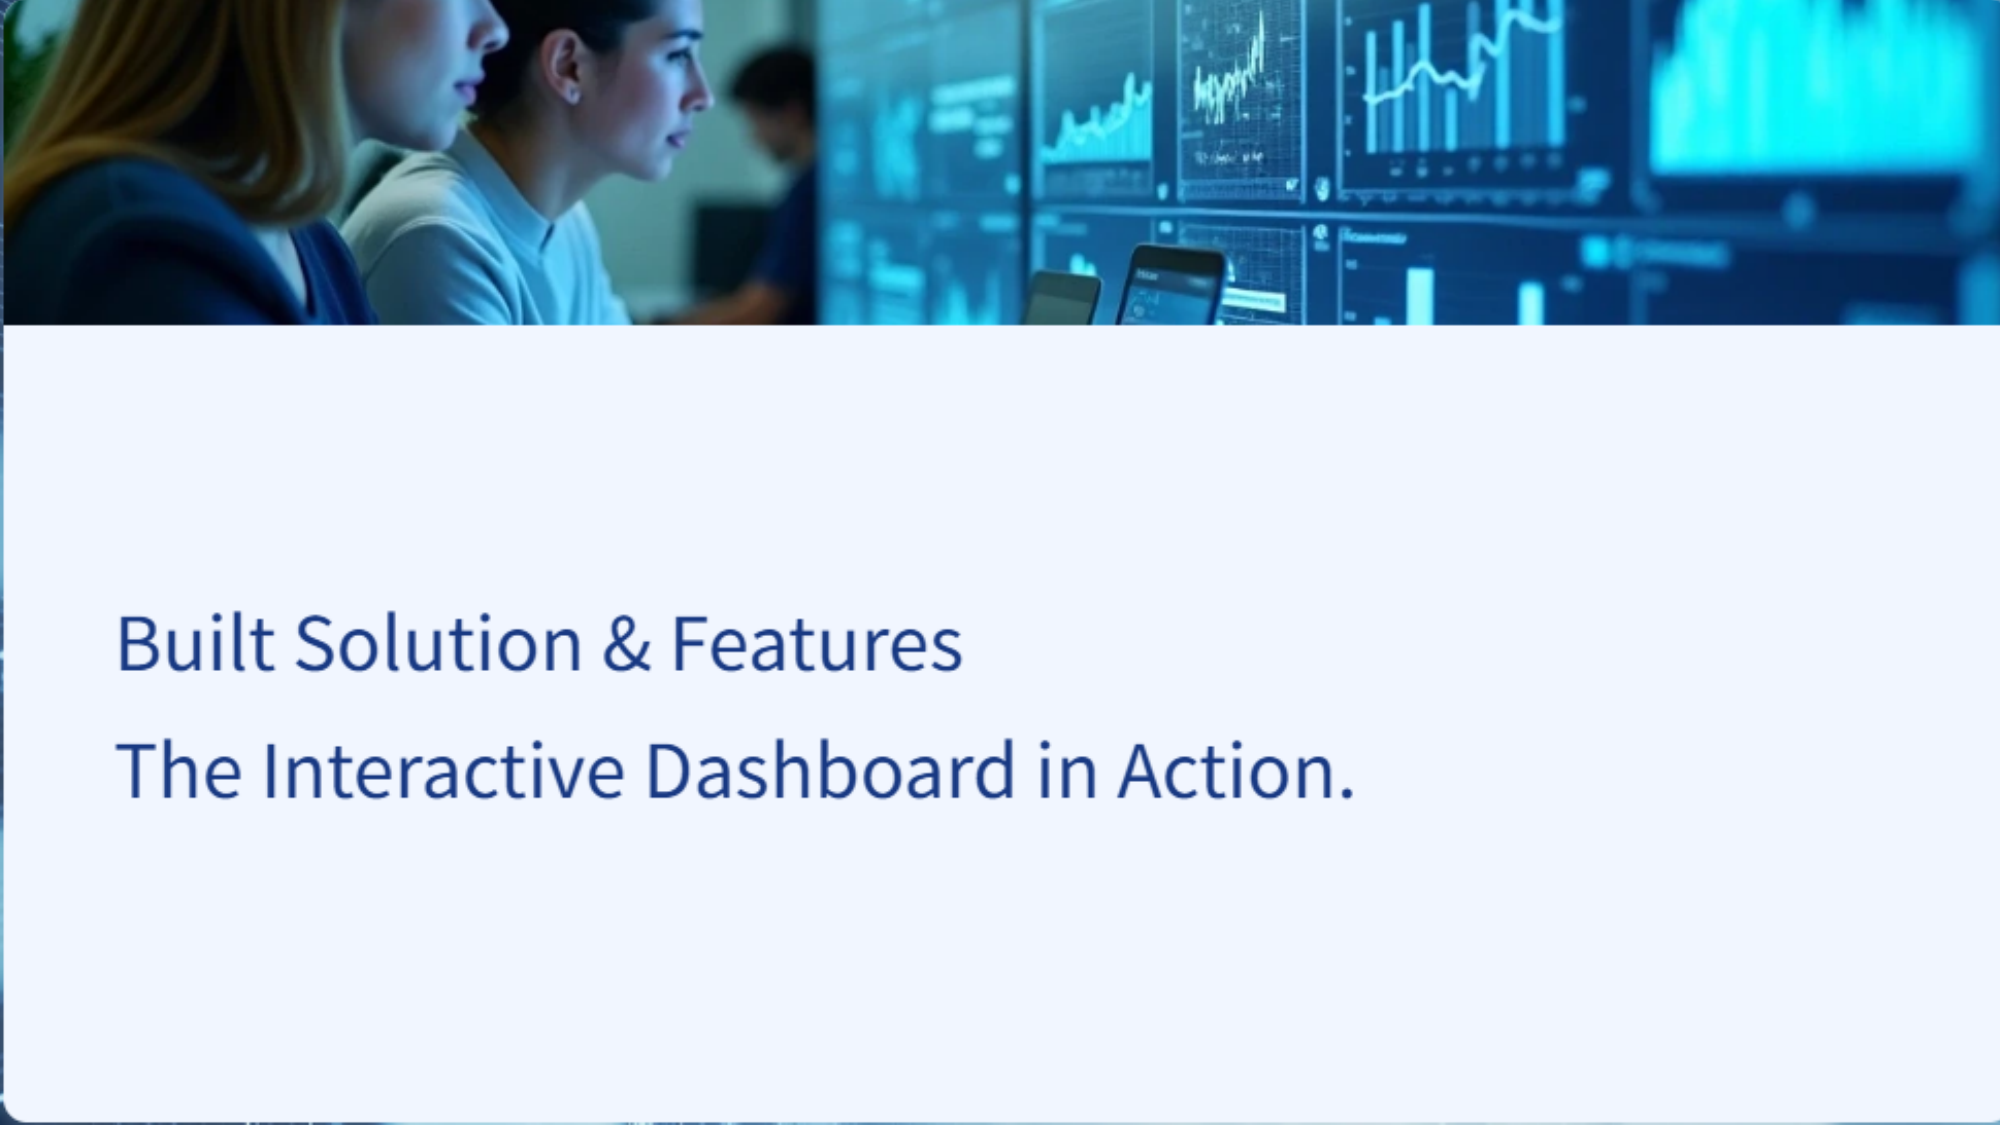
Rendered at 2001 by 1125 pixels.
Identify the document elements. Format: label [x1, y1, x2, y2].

list [0, 0, 2000, 1125]
